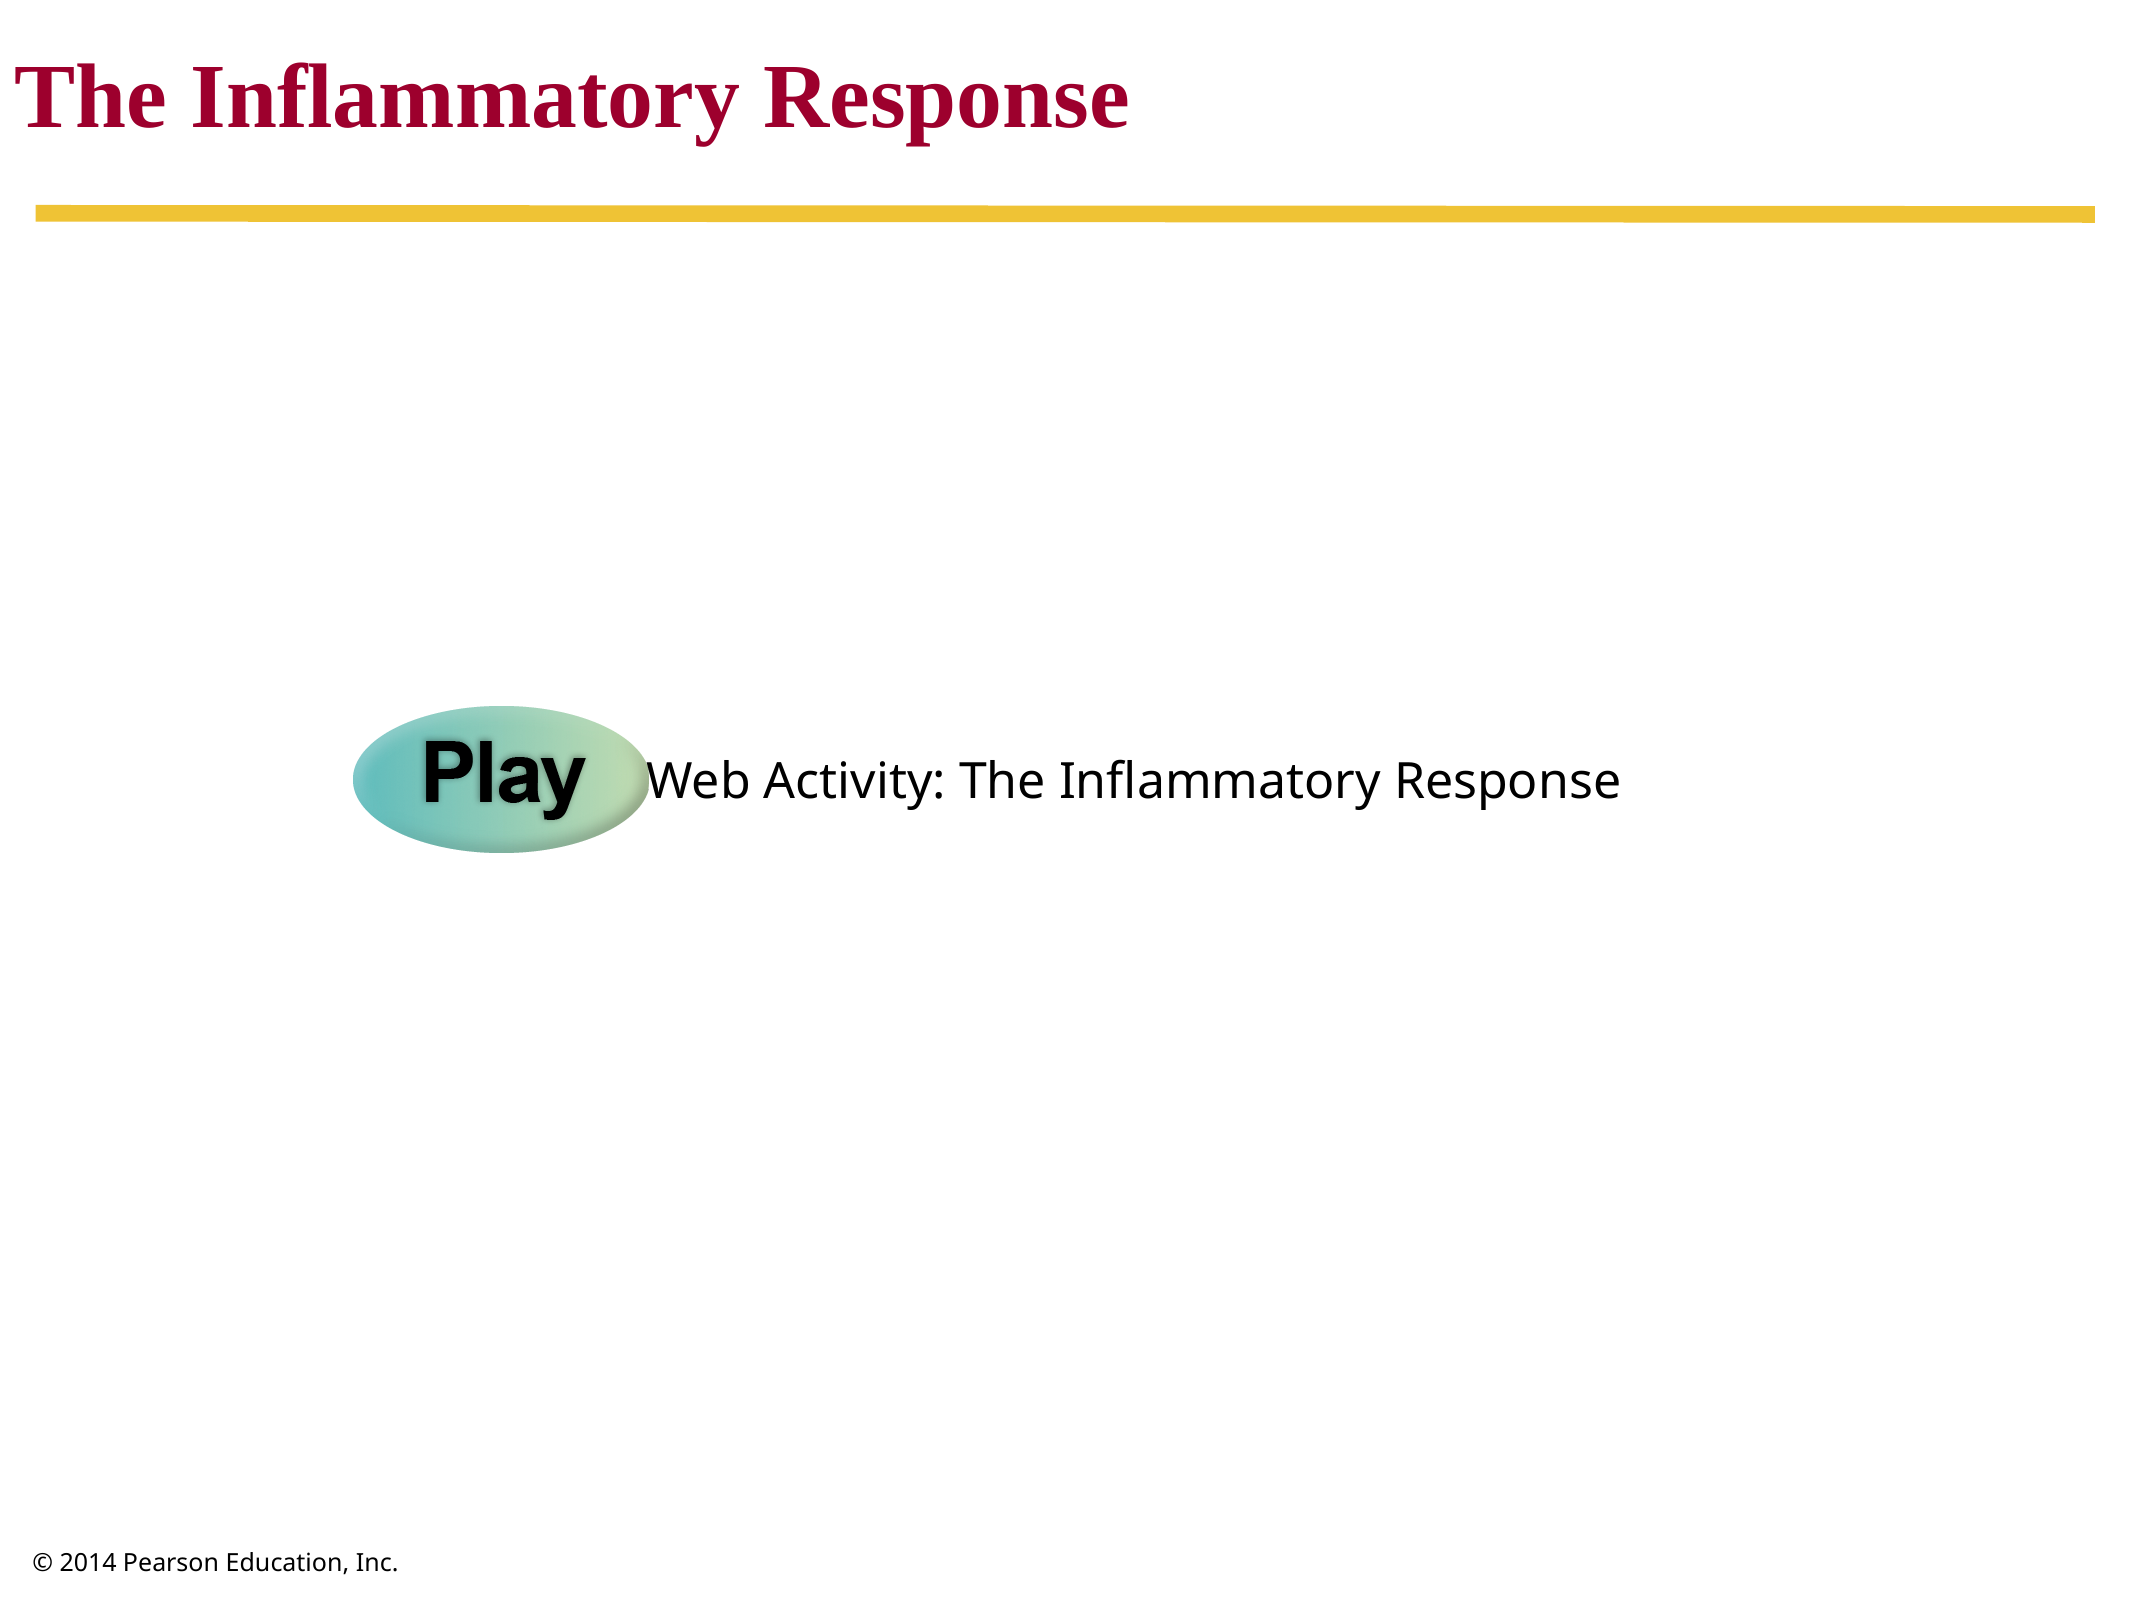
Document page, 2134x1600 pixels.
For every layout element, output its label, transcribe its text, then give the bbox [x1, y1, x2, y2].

picture [353, 706, 649, 853]
text_box Web Activity: The Inflammatory Response [655, 737, 1633, 820]
text_box The Inflammatory Response [14, 35, 2005, 146]
